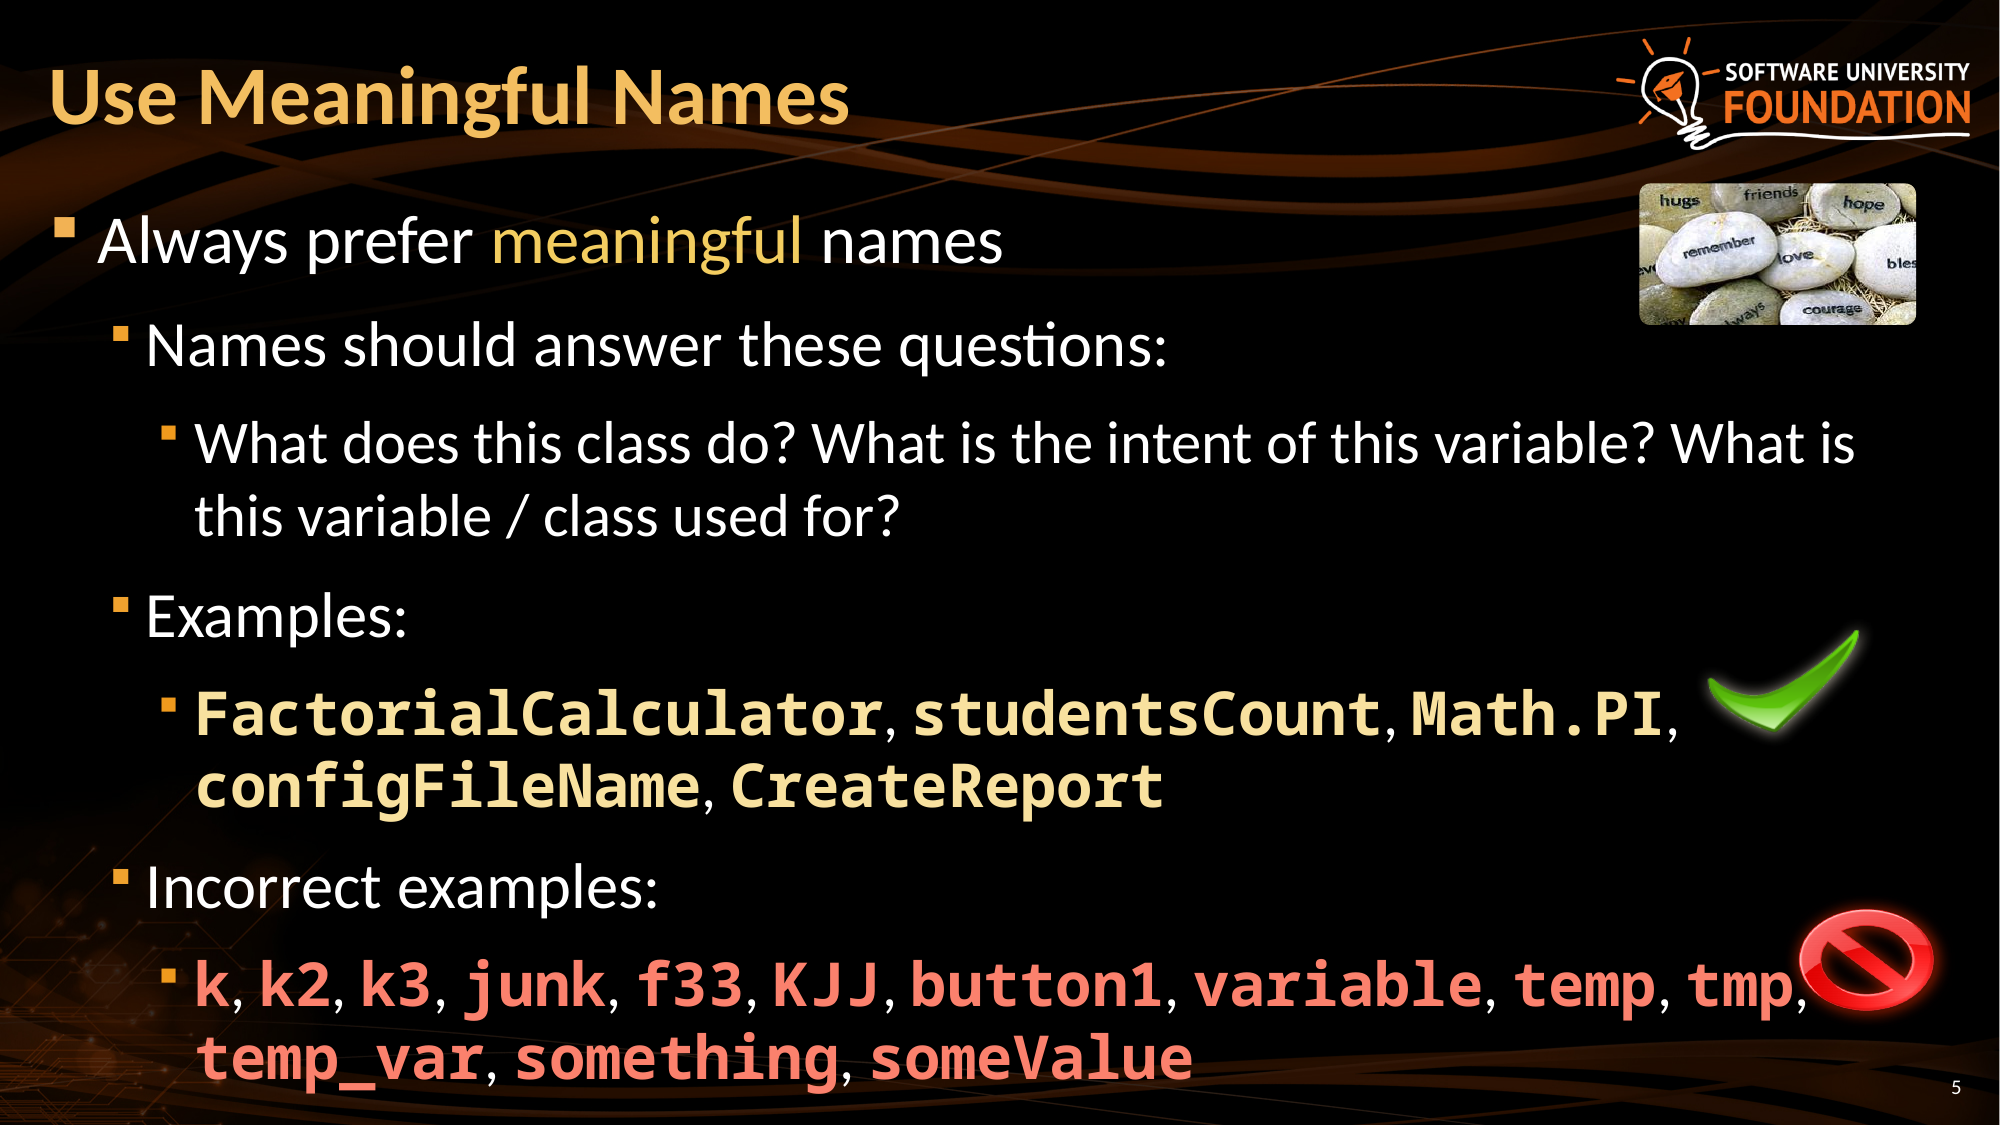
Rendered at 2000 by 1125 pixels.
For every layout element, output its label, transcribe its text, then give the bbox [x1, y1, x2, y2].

title Use Meaningful Names [30, 6, 1602, 189]
title License [1685, 611, 1871, 755]
slide_number 26 [1681, 607, 1875, 758]
picture [0, 0, 2000, 1125]
list Always prefer meaningful names Names should answer these questions: What does this class do? What is the intent of this variable? What is this variable / class used for? Examples: FactorialCalculator, studentsCount, Math.PI, configFileName, CreateReport Incorrect examples: k, k2, k3, junk, f33, KJJ, button1, variable, temp, tmp, temp_var, something, someValue [31, 188, 1968, 1103]
